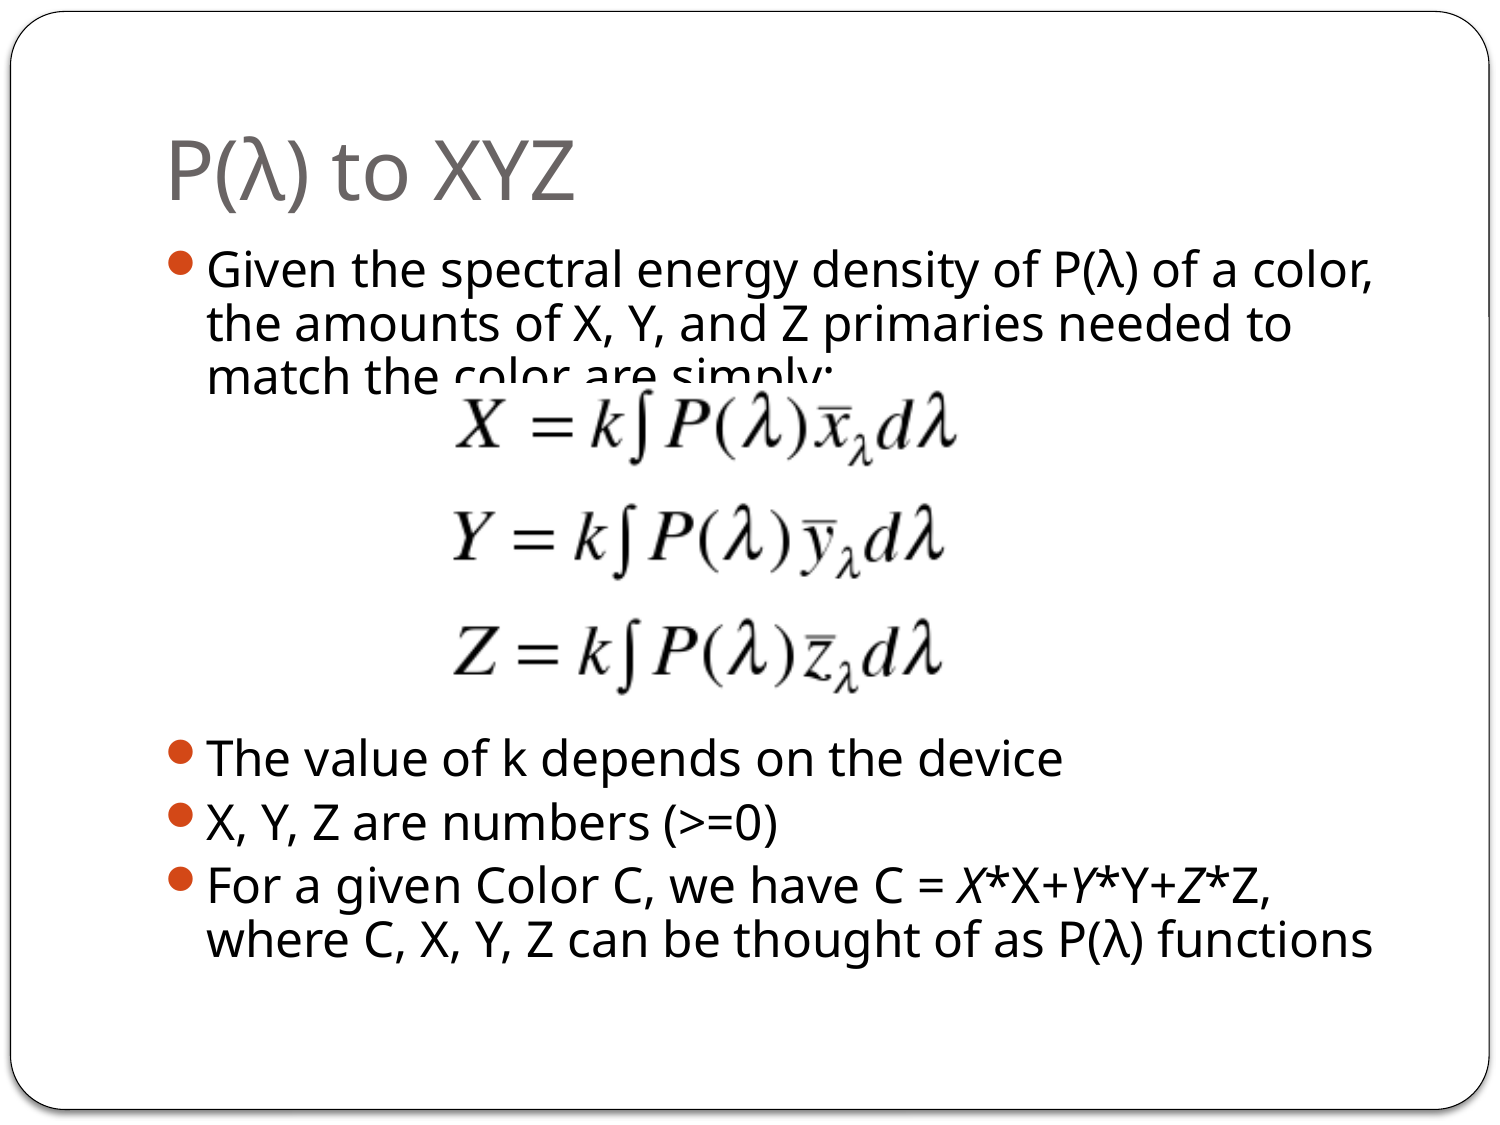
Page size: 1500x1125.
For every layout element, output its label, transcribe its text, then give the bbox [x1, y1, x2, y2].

list Given the spectral energy density of P(λ) of a color, the amounts of X, Y, and Z primaries needed to match the color are simply: The value of k depends on the device X, Y, Z are numbers (>=0) For a given Color C, we have C = X*X+Y*Y+Z*Z, where C, X, Y, Z can be thought of as P(λ) functions [150, 237, 1425, 988]
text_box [449, 383, 963, 701]
title P(λ) to XYZ [150, 45, 1425, 233]
